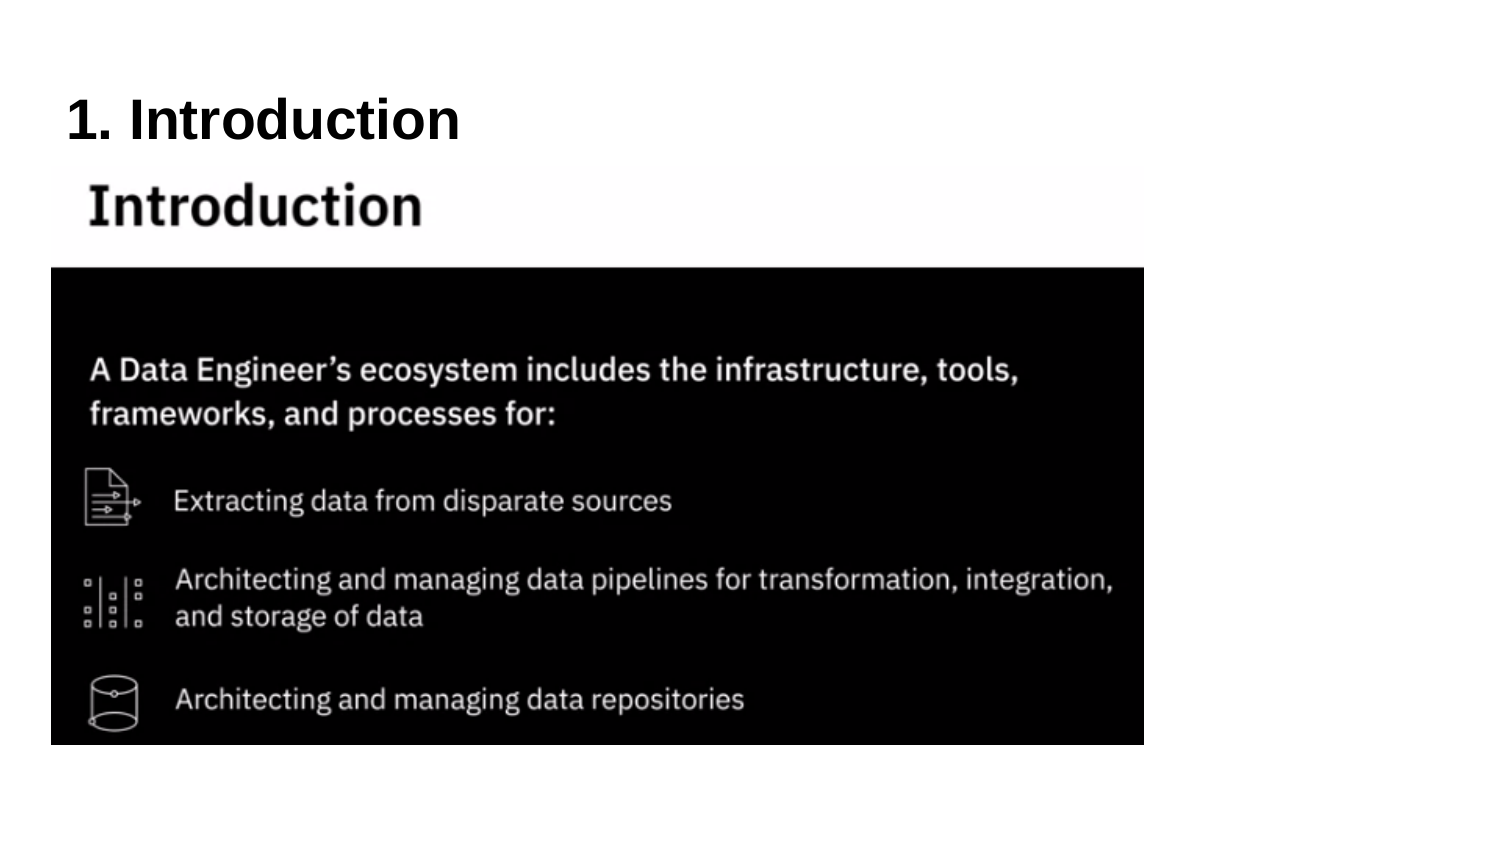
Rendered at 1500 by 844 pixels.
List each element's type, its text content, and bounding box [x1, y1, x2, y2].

title 1. Introduction [51, 72, 1449, 167]
picture [50, 166, 1144, 746]
